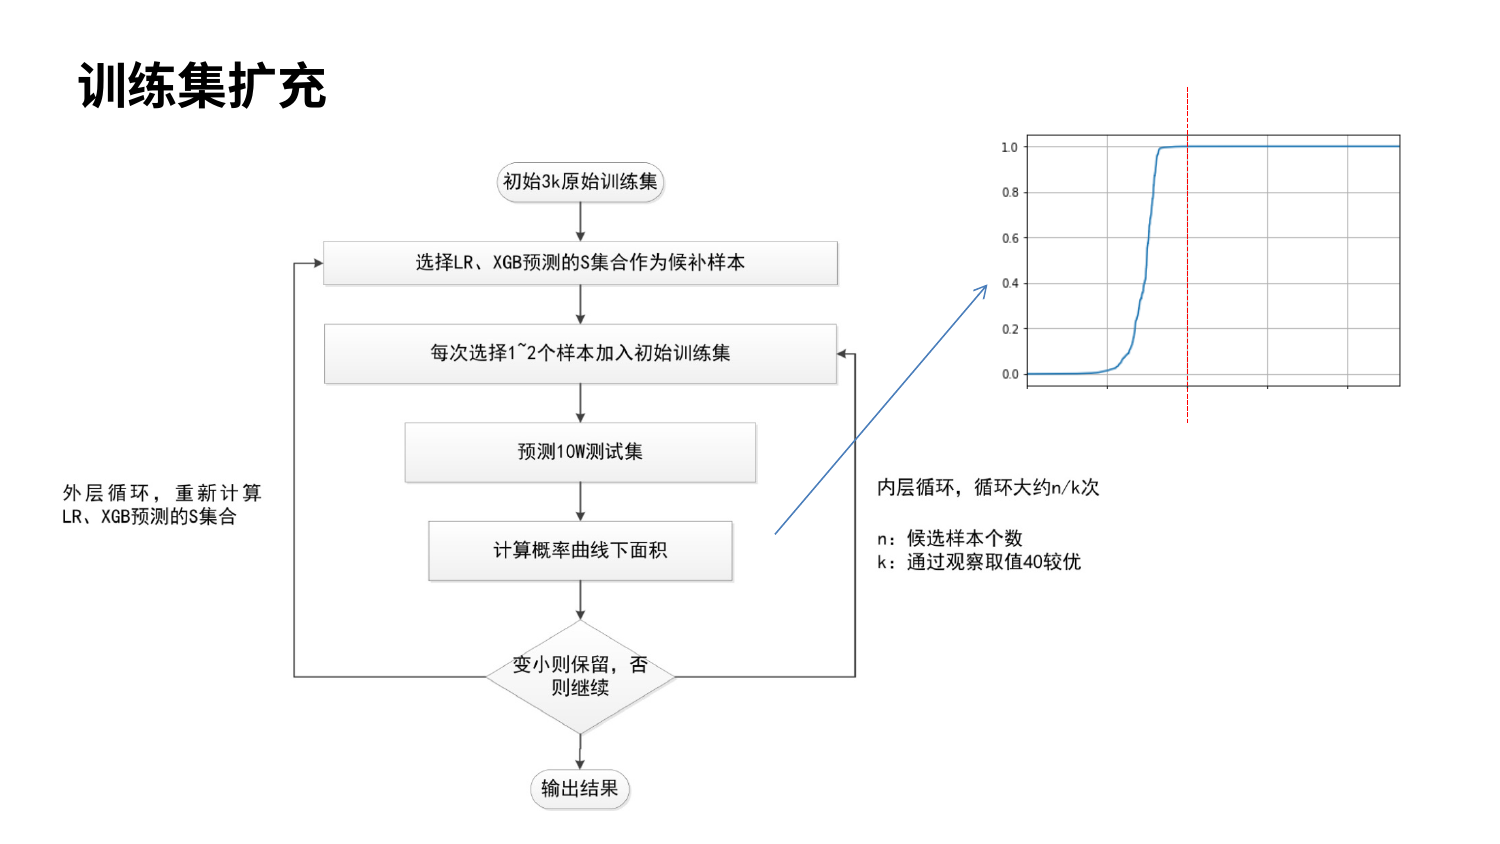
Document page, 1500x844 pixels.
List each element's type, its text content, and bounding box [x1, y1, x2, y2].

text_box 训练集扩充 [62, 46, 975, 122]
picture [1188, 122, 1405, 389]
picture [62, 122, 1187, 811]
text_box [774, 284, 988, 535]
